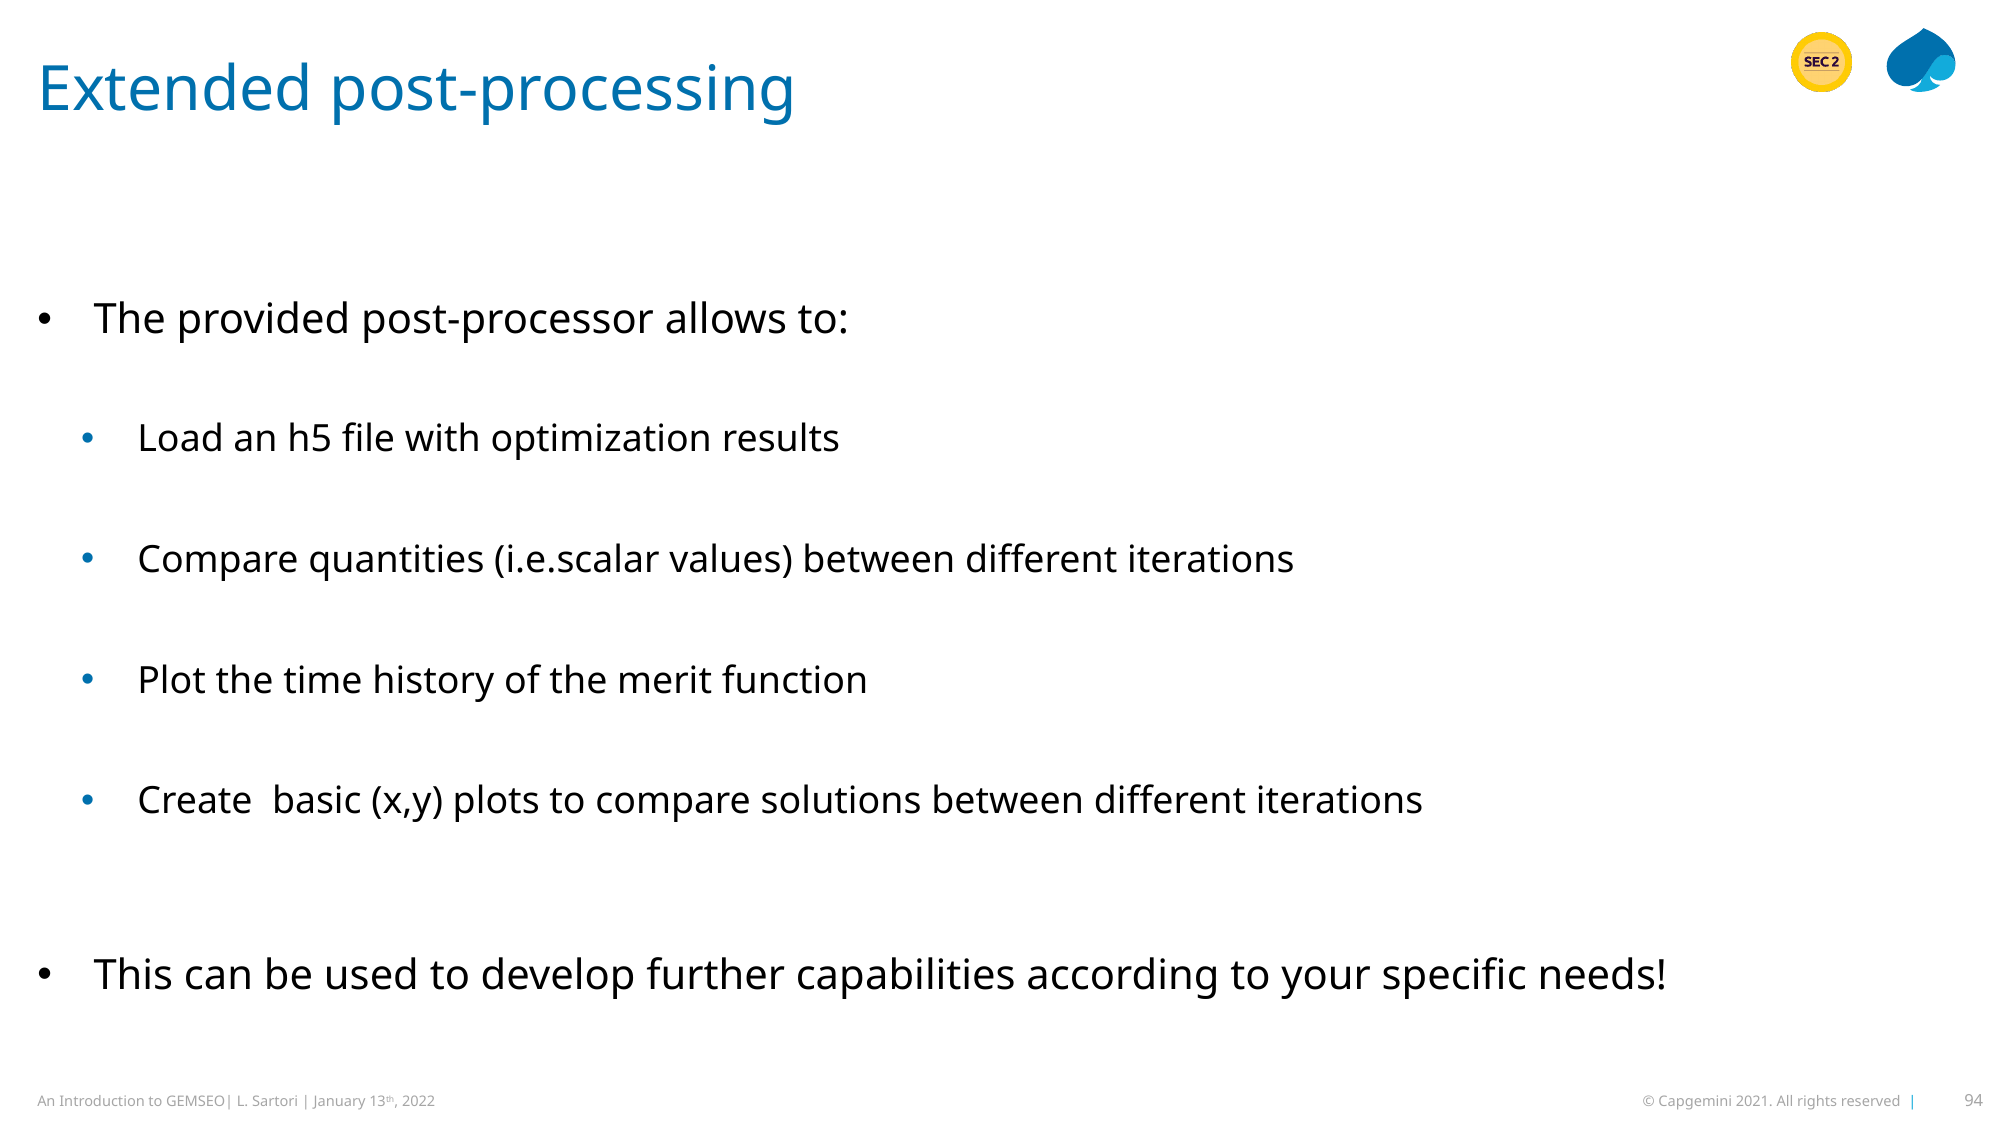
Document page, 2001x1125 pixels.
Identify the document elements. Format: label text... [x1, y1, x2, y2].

title Extended post-processing [37, 0, 1863, 182]
list The provided post-processor allows to: Load an h5 file with optimization results Compare quantities (i.e.scalar values) between different iterations Plot the time history of the merit function Create basic (x,y) plots to compare solutions between different iterations This can be used to develop further capabilities according to your specific needs! [37, 297, 1957, 1024]
